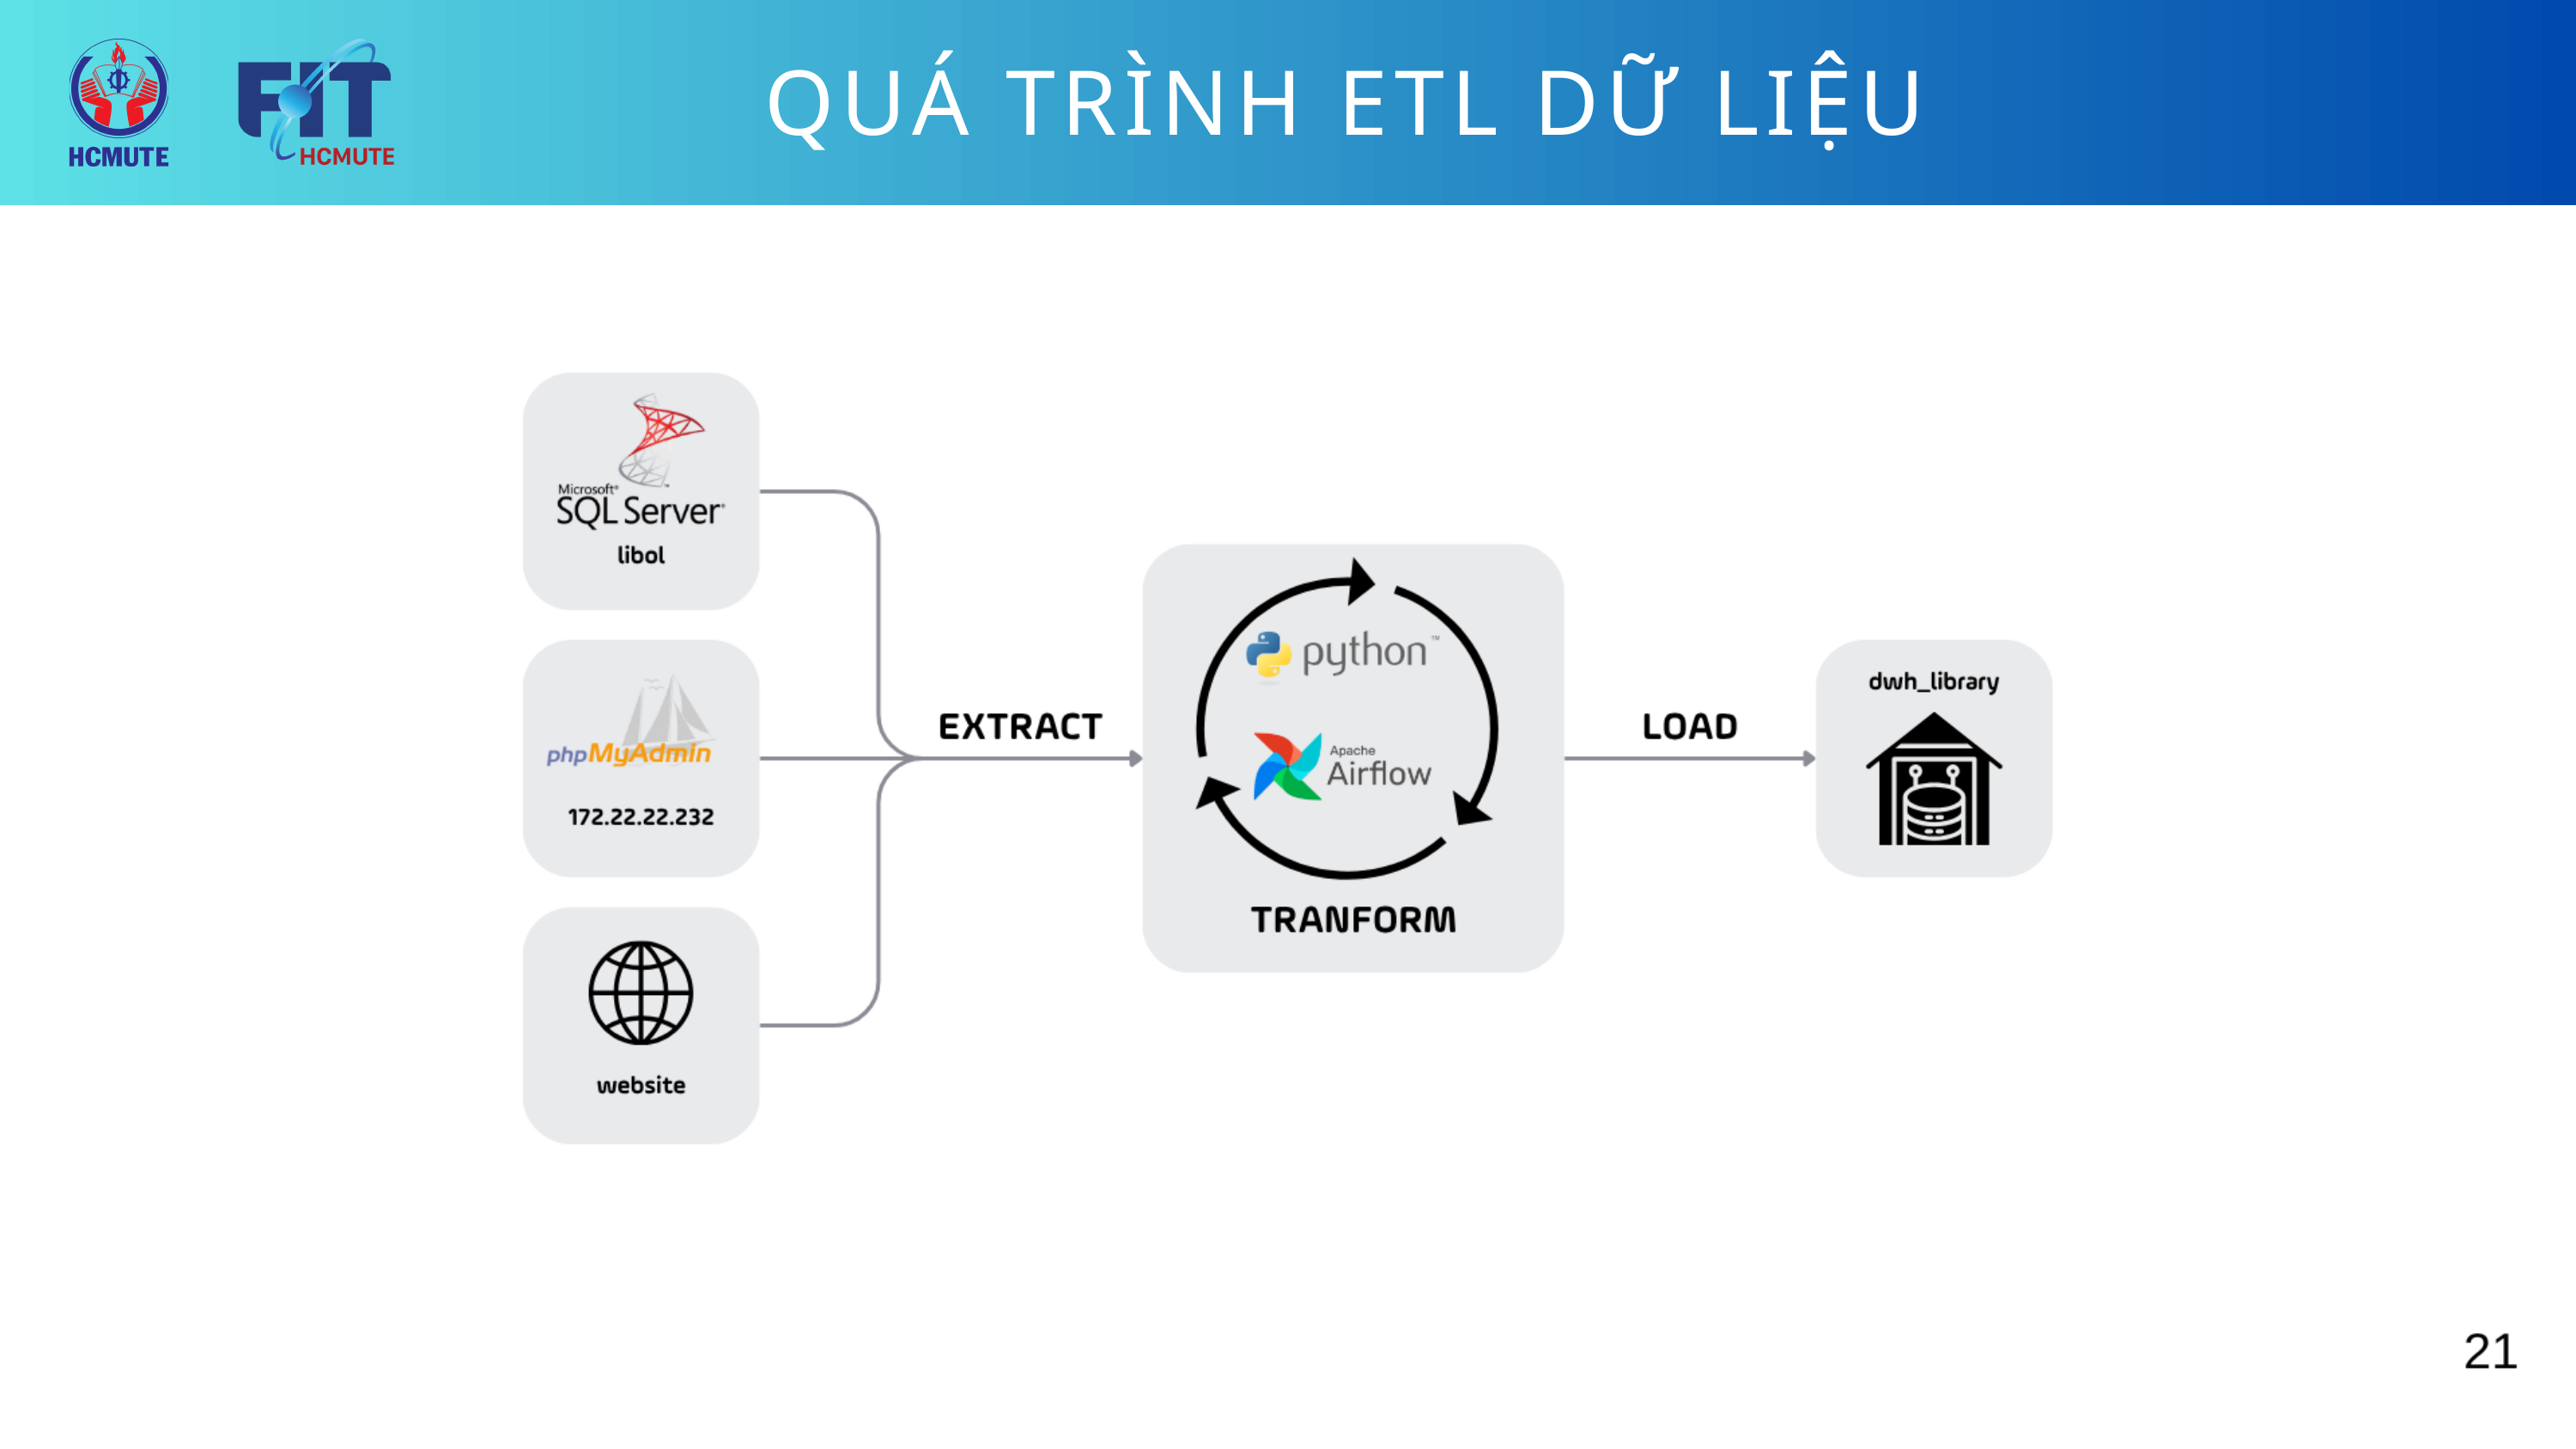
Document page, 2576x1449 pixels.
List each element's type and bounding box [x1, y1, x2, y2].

picture [0, 259, 2576, 1449]
text_box [0, 0, 2576, 206]
